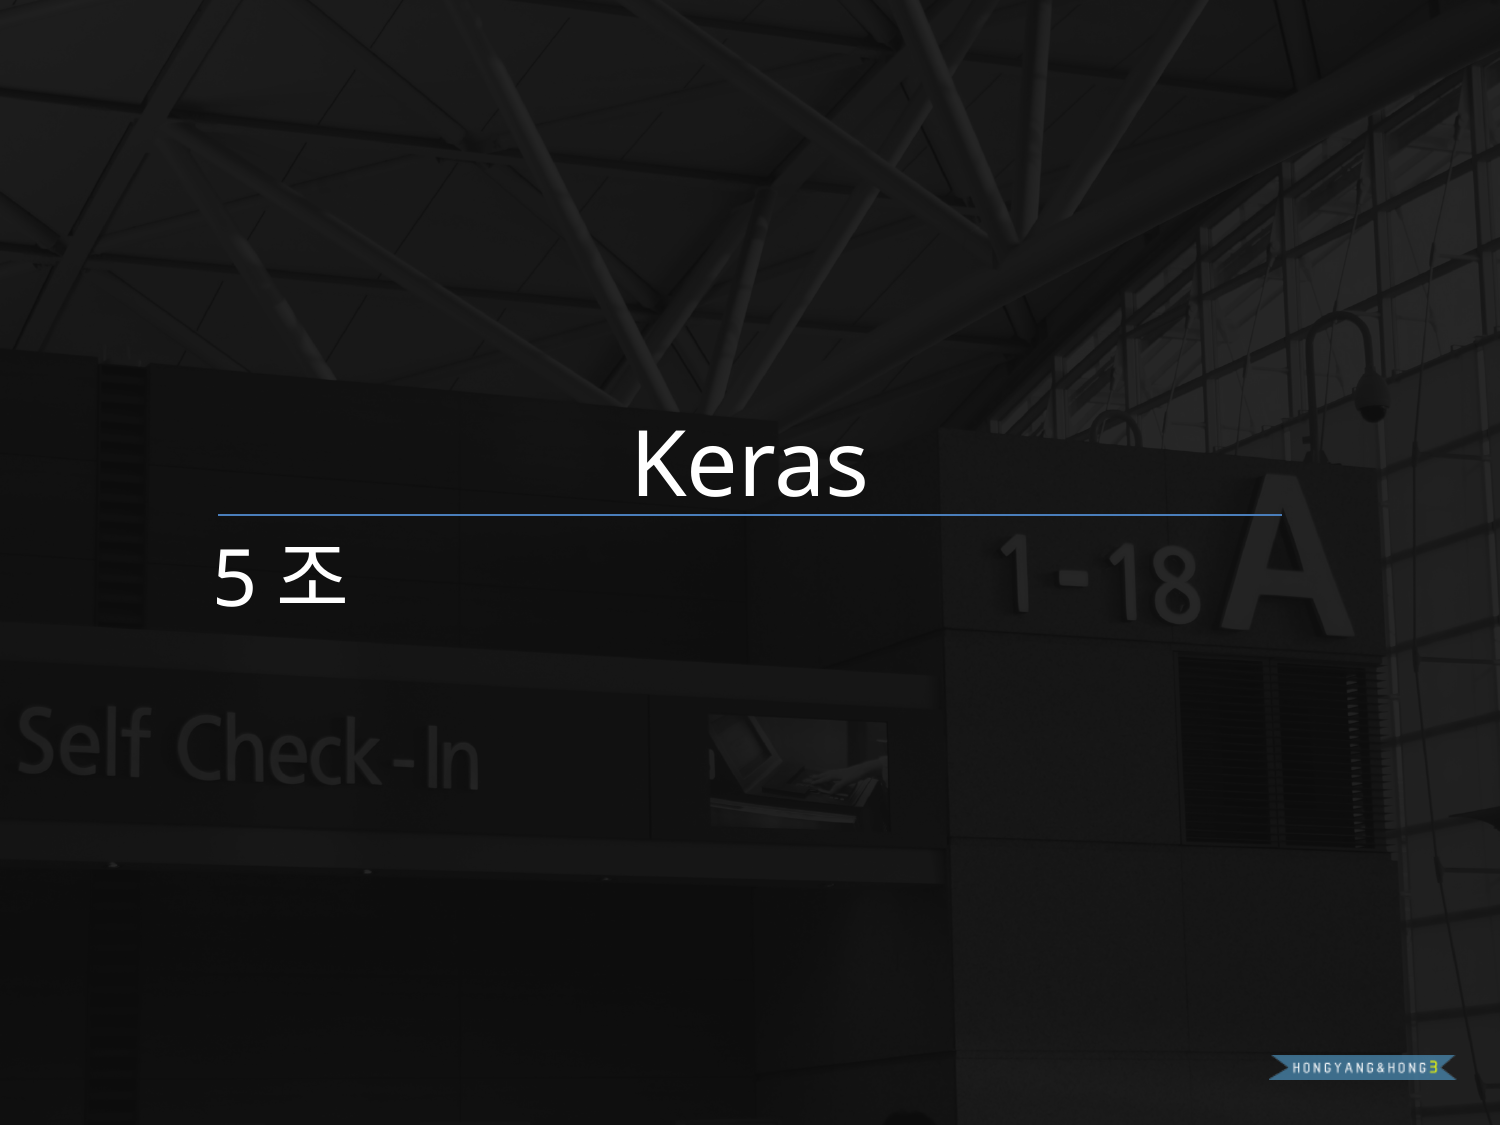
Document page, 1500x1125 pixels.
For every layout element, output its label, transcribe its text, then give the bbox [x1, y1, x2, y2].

text_box Keras 5조 [0, 397, 1500, 632]
picture [1269, 1055, 1457, 1080]
